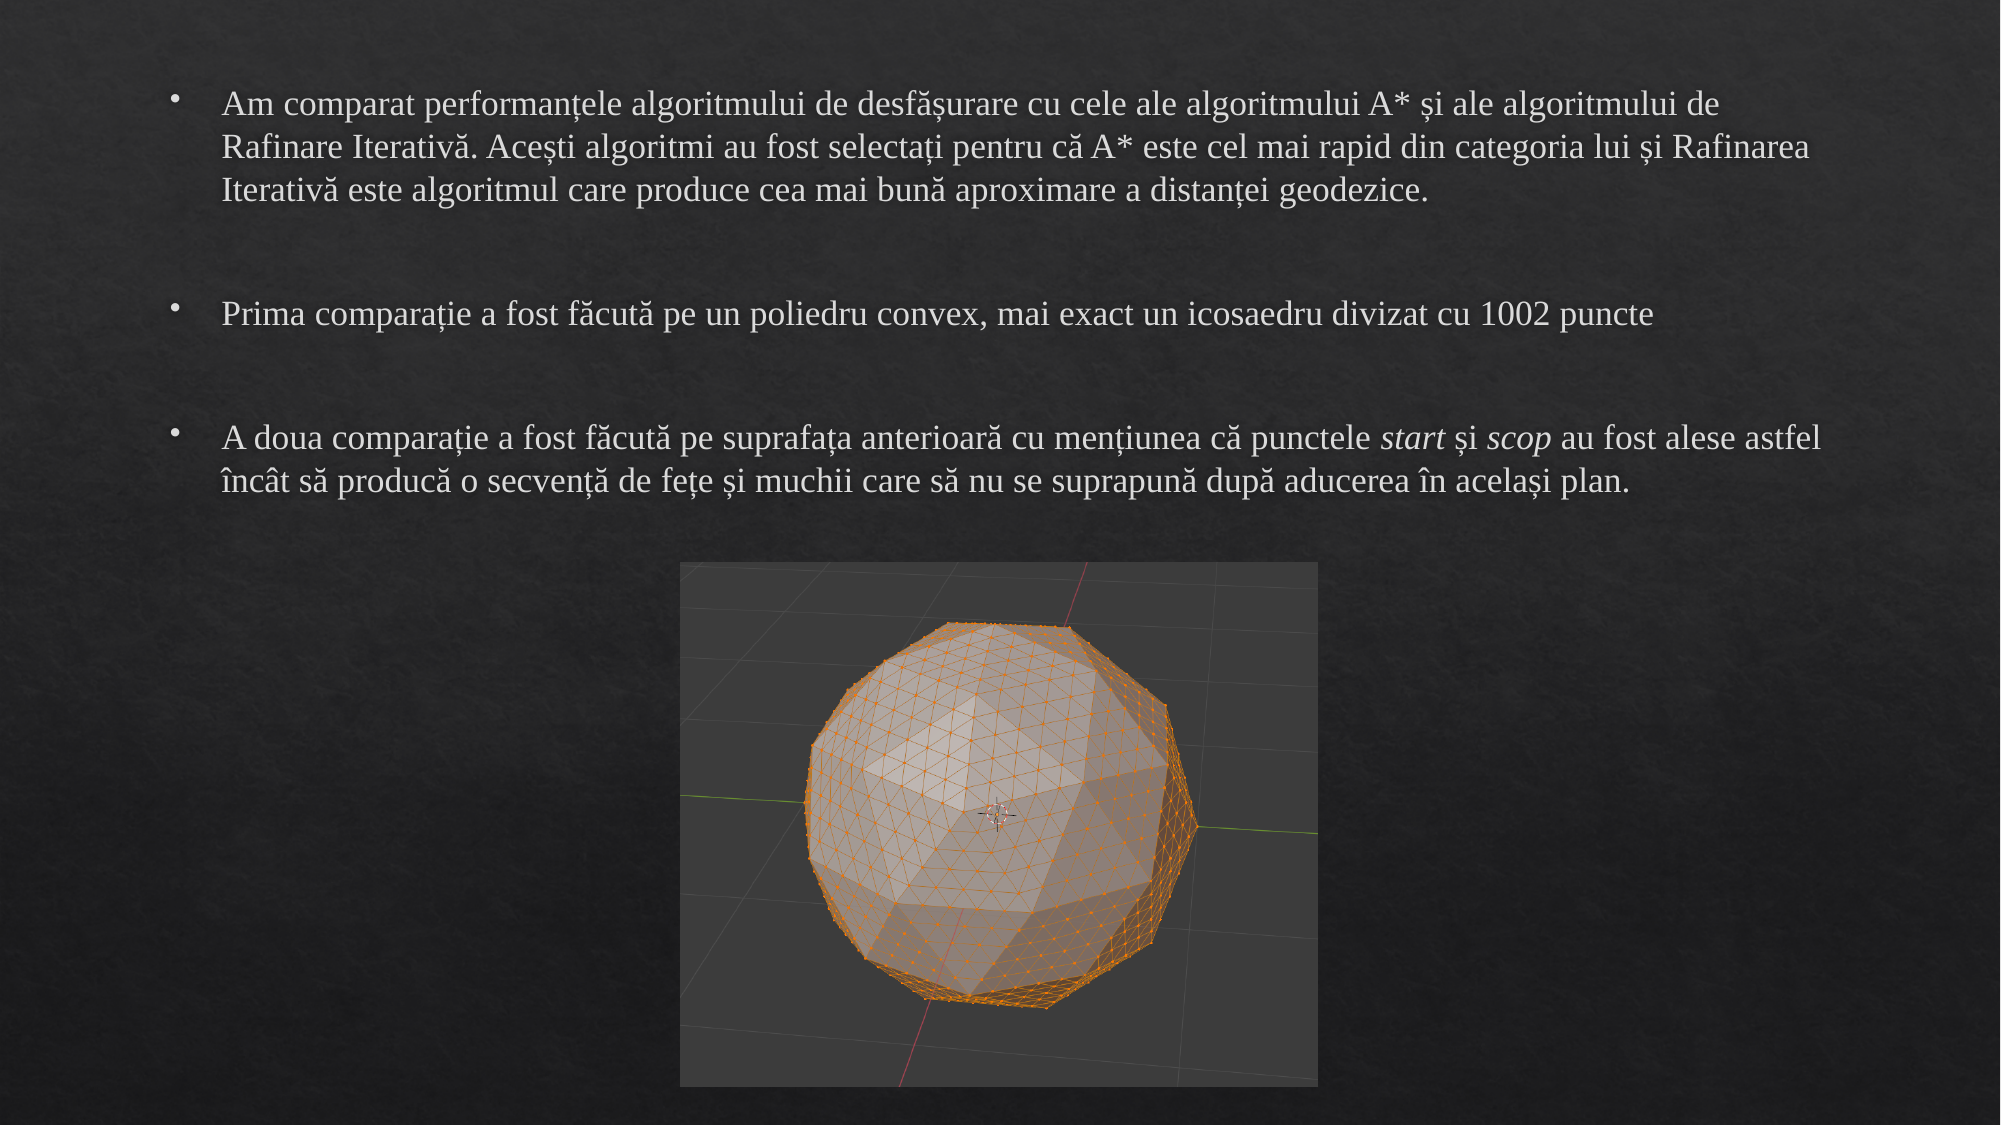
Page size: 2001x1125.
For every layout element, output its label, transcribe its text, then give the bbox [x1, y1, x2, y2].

list Am comparat performanțele algoritmului de desfășurare cu cele ale algoritmului A* și ale algoritmului de Rafinare Iterativă. Acești algoritmi au fost selectați pentru că A* este cel mai rapid din categoria lui și Rafinarea Iterativă este algoritmul care produce cea mai bună aproximare a distanței geodezice. Prima comparație a fost făcută pe un poliedru convex, mai exact un icosaedru divizat cu 1002 puncte A doua comparație a fost făcută pe suprafața anterioară cu mențiunea că punctele start și scop au fost alese astfel încât să producă o secvență de fețe și muchii care să nu se suprapună după aducerea în același plan. [149, 72, 1849, 531]
picture [679, 562, 1319, 1087]
